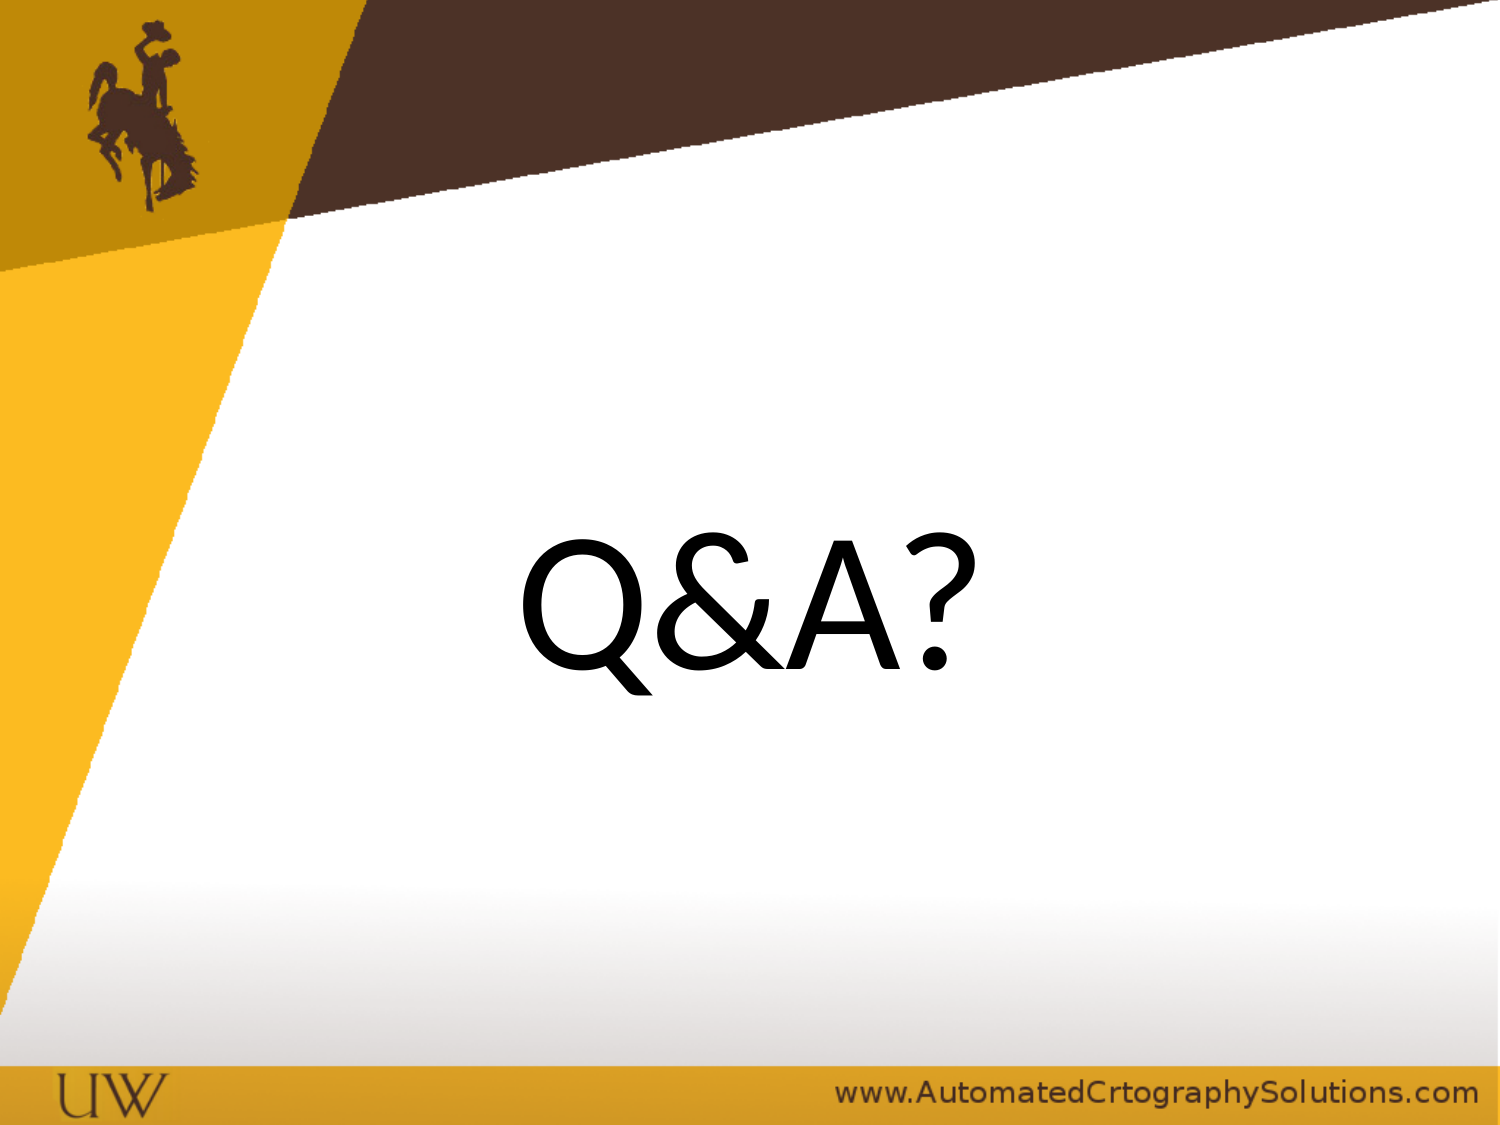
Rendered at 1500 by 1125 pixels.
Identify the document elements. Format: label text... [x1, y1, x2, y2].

picture [0, 0, 1500, 1125]
list Q&A? [500, 462, 1500, 1125]
